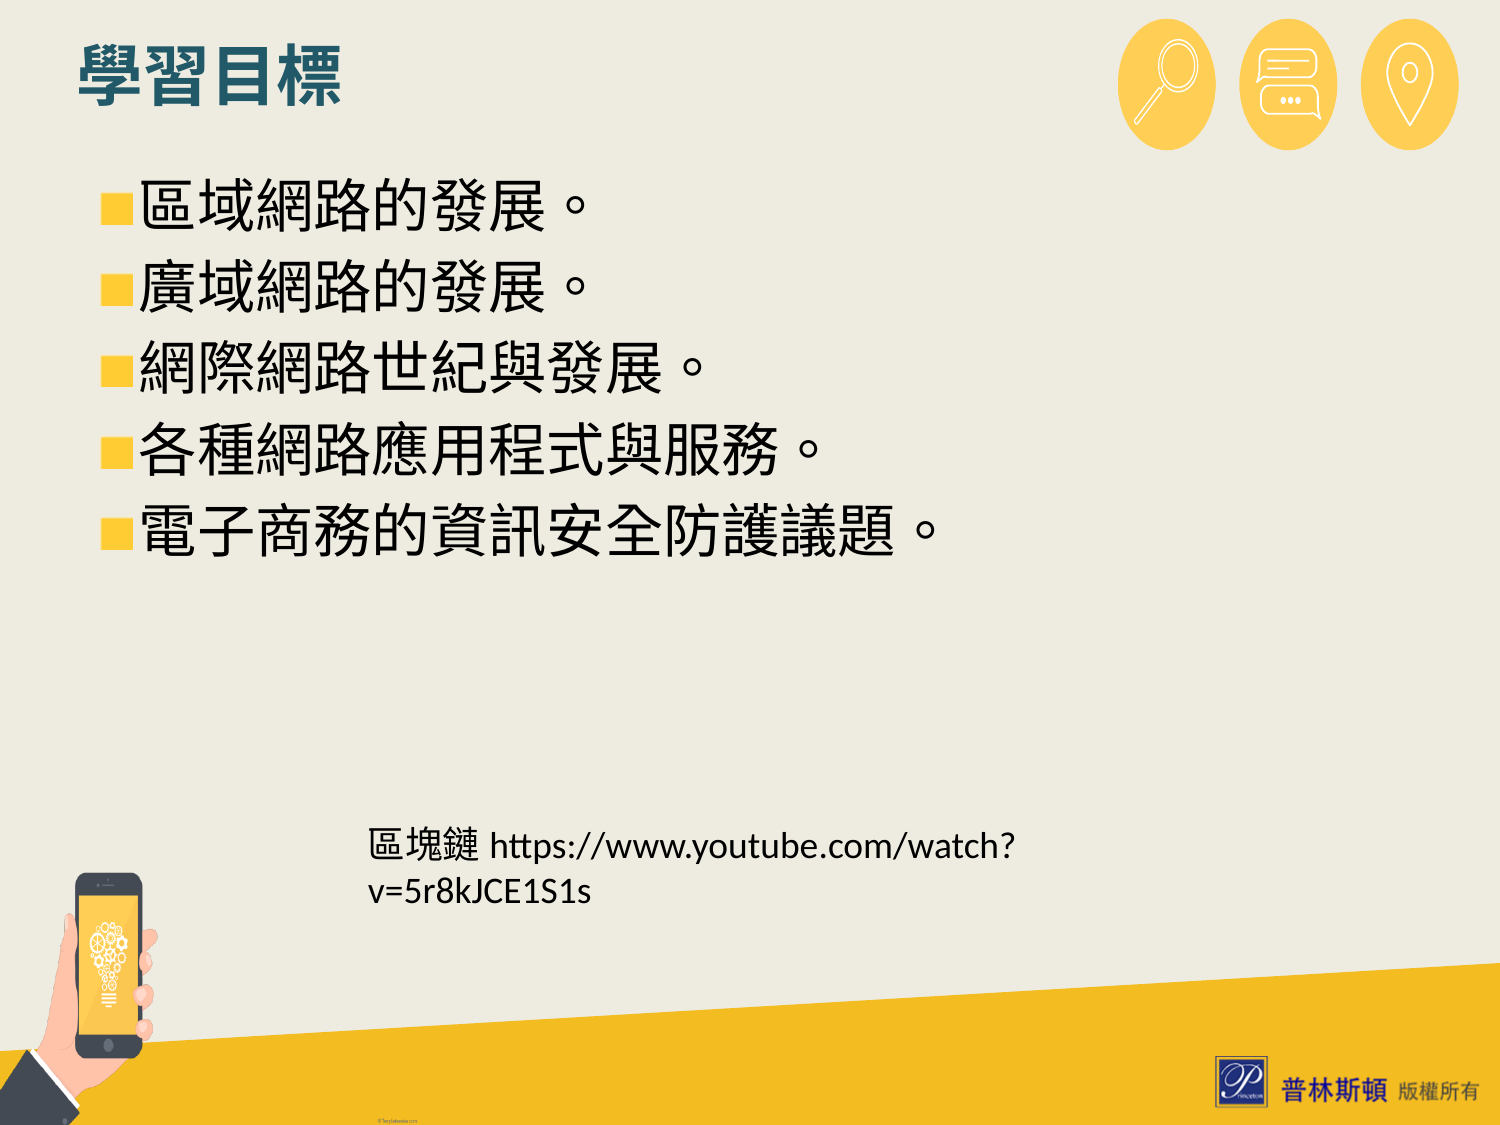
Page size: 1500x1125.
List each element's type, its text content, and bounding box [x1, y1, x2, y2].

picture [91, 346, 133, 387]
picture [0, 810, 420, 1125]
list 區域網路的發展。 廣域網路的發展。 網際網路世紀與發展。 各種網路應用程式與服務。 電子商務的資訊安全防護議題。 [76, 160, 1459, 1026]
picture [91, 264, 133, 306]
picture [91, 427, 133, 469]
text_box [423, 963, 1500, 1125]
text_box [1117, 18, 1459, 150]
picture [1215, 1056, 1498, 1125]
picture [91, 508, 133, 550]
title 學習目標 [76, 19, 1115, 114]
text_box 區塊鏈https://www.youtube.com/watch?v=5r8kJCE1S1s [423, 813, 1199, 919]
picture [91, 183, 133, 225]
